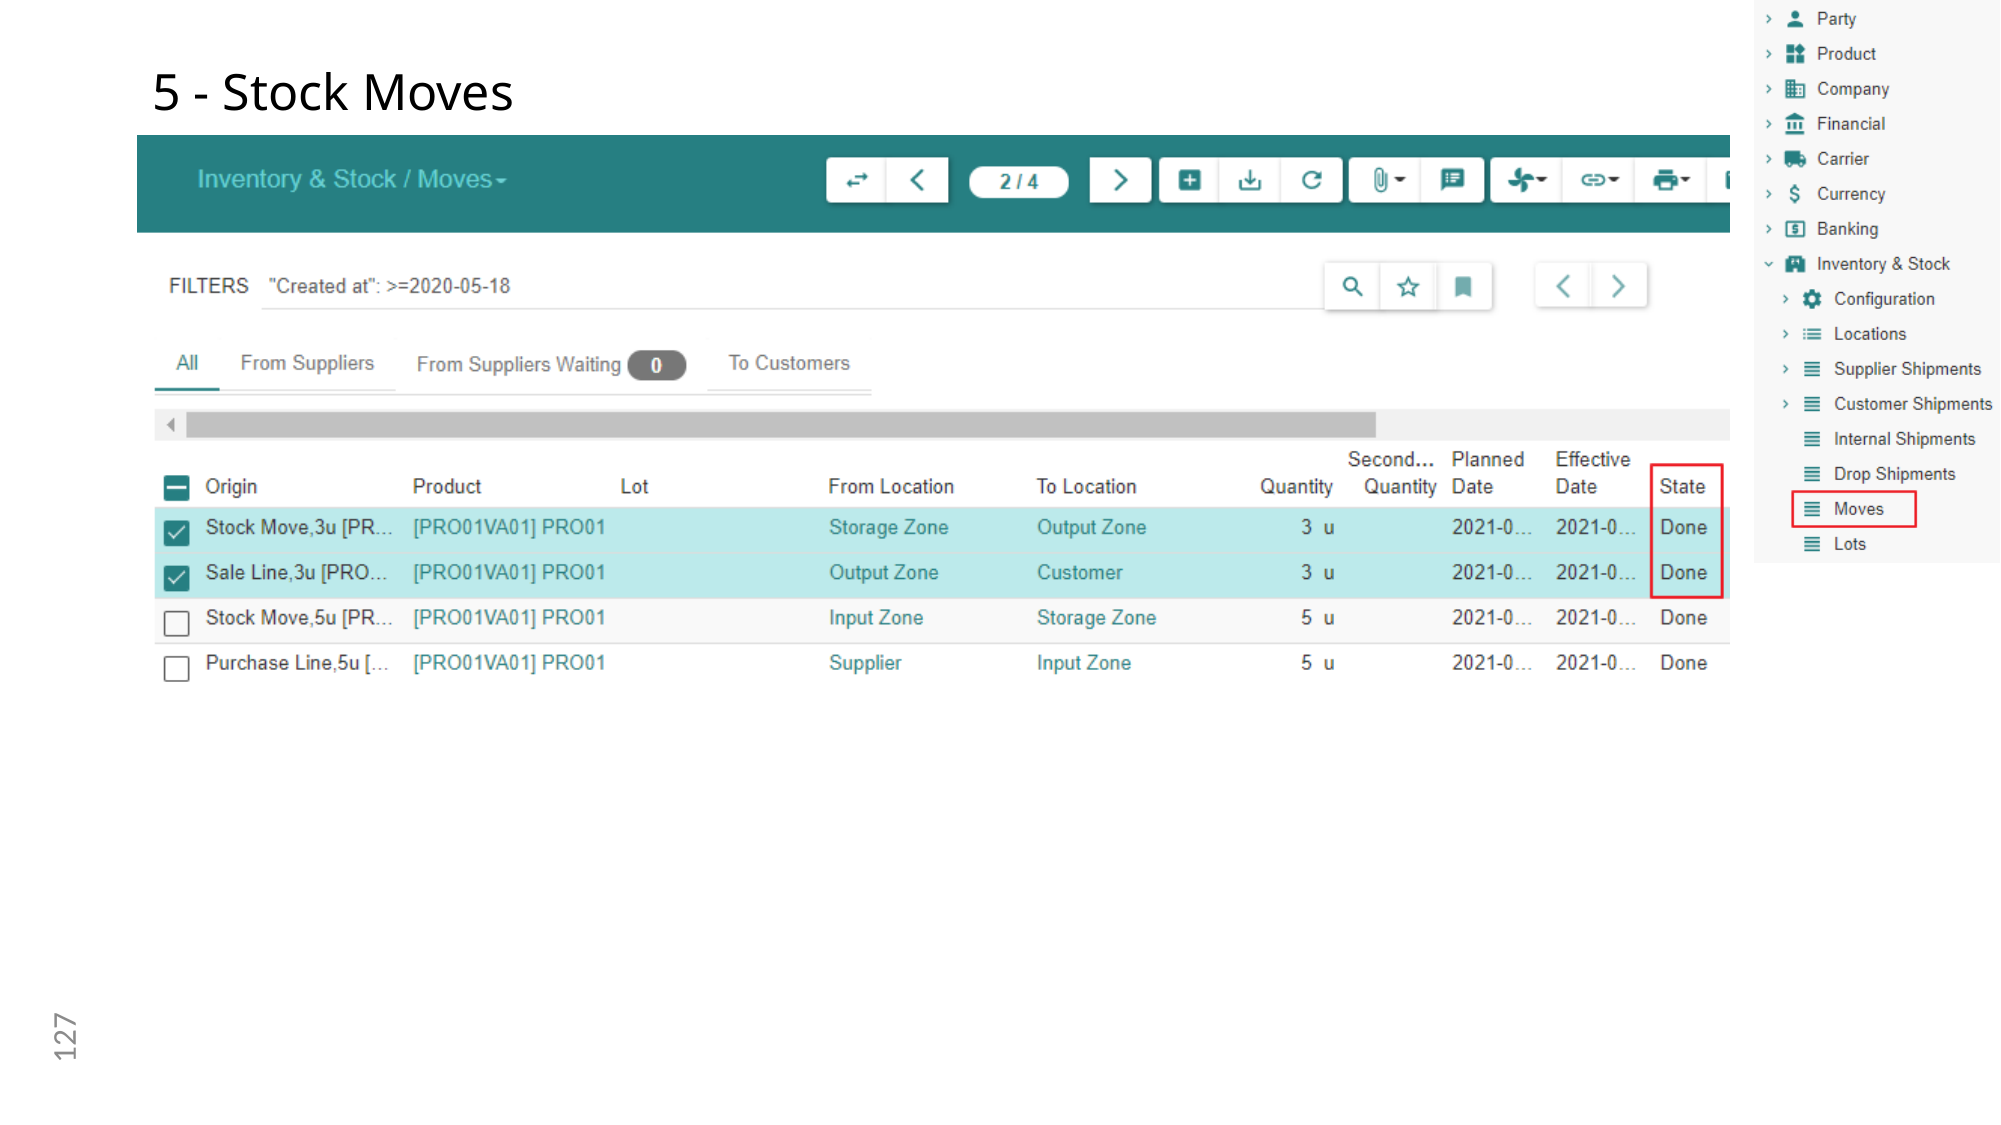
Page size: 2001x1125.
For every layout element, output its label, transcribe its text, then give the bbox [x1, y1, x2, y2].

picture [1754, 0, 2000, 563]
picture [137, 135, 1730, 685]
title 5 - Stock Moves [137, 59, 1754, 136]
slide_number 127 [32, 969, 93, 1108]
